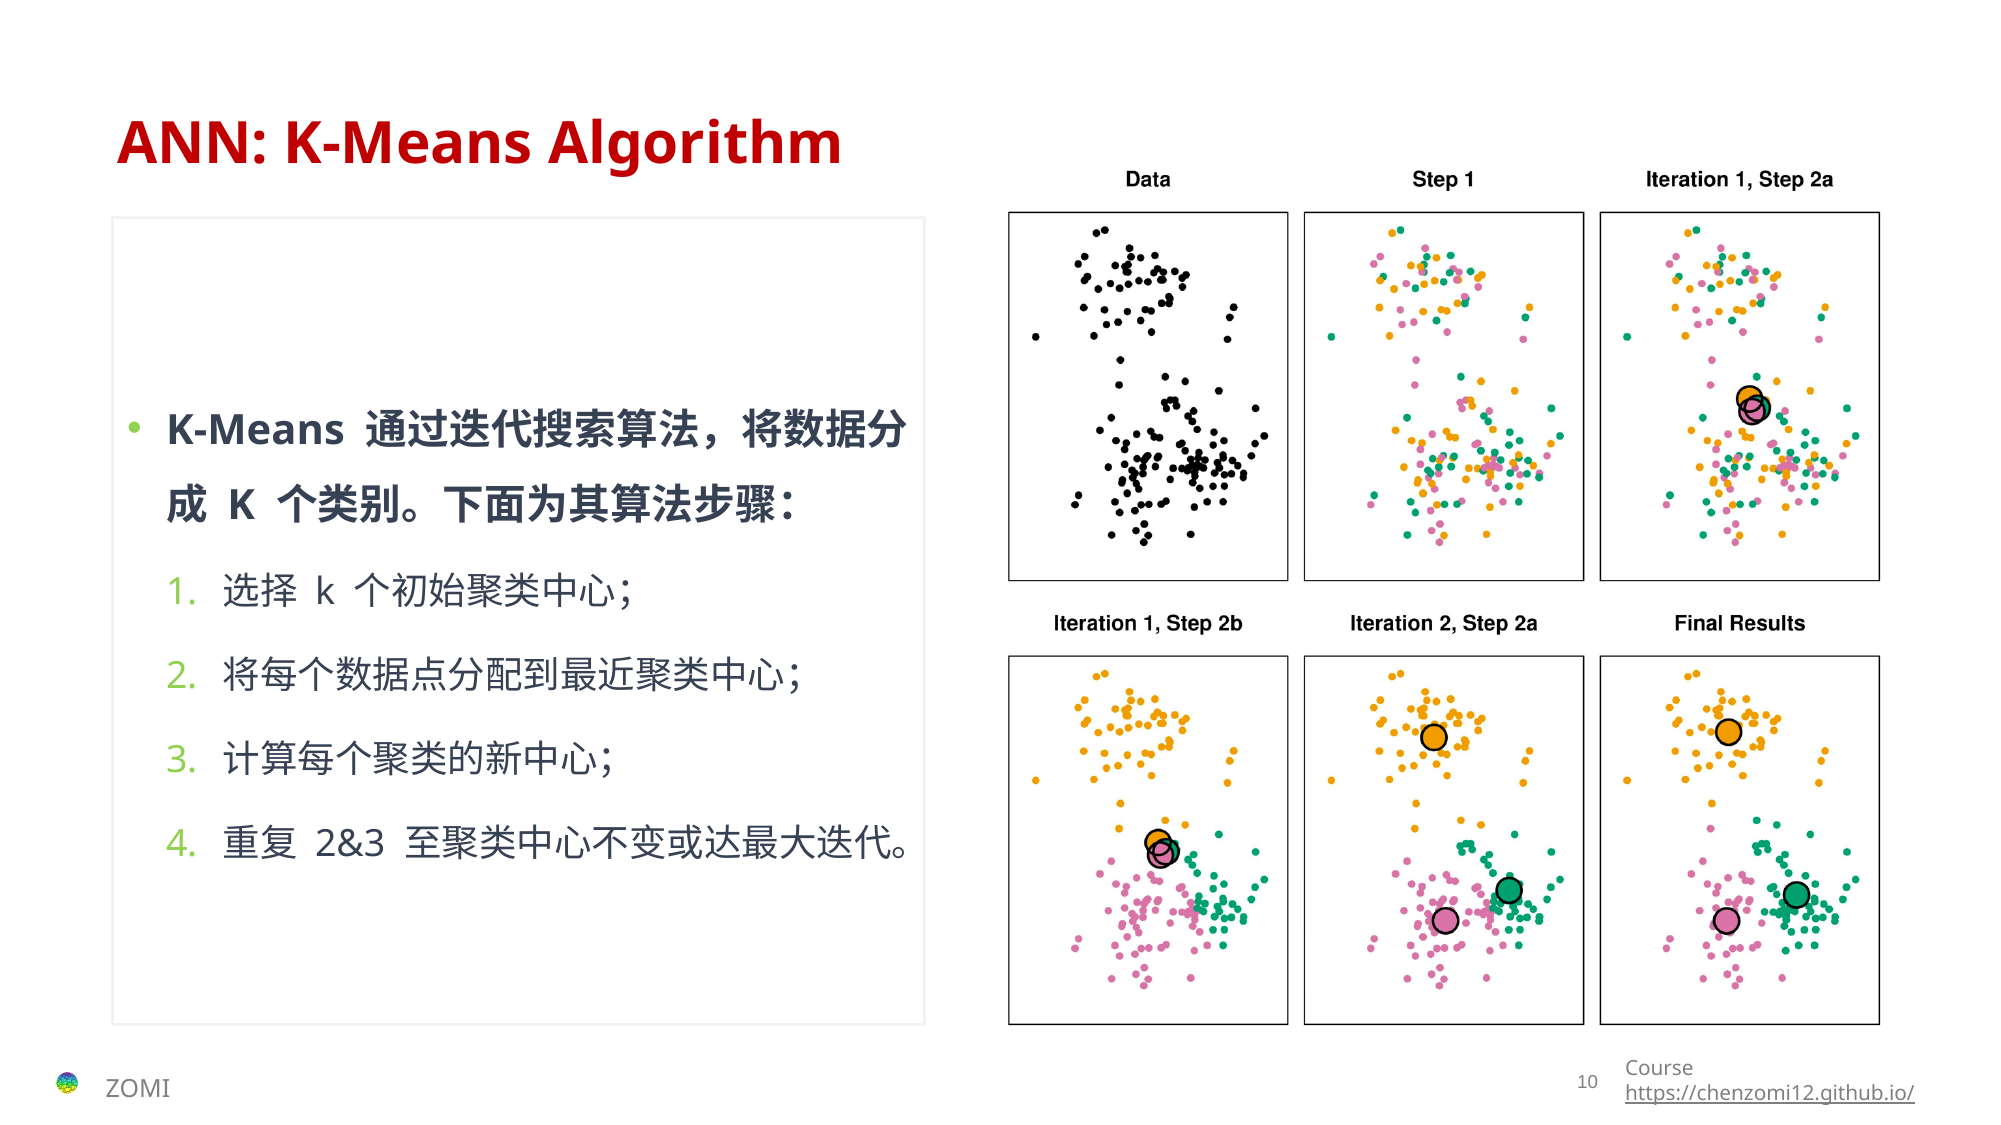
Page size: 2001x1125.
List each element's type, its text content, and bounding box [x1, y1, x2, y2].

title ANN: K-Means Algorithm [102, 91, 1901, 189]
picture [57, 1073, 77, 1093]
text_box K-Means 通过迭代搜索算法，将数据分成 K 个类别。下面为其算法步骤： 选择 k 个初始聚类中心； 将每个数据点分配到最近聚类中心； 计算每个聚类的新中心； 重复 2&3 至聚类中心不变或达最大迭代。 [112, 217, 925, 1025]
picture [1000, 145, 1889, 1034]
